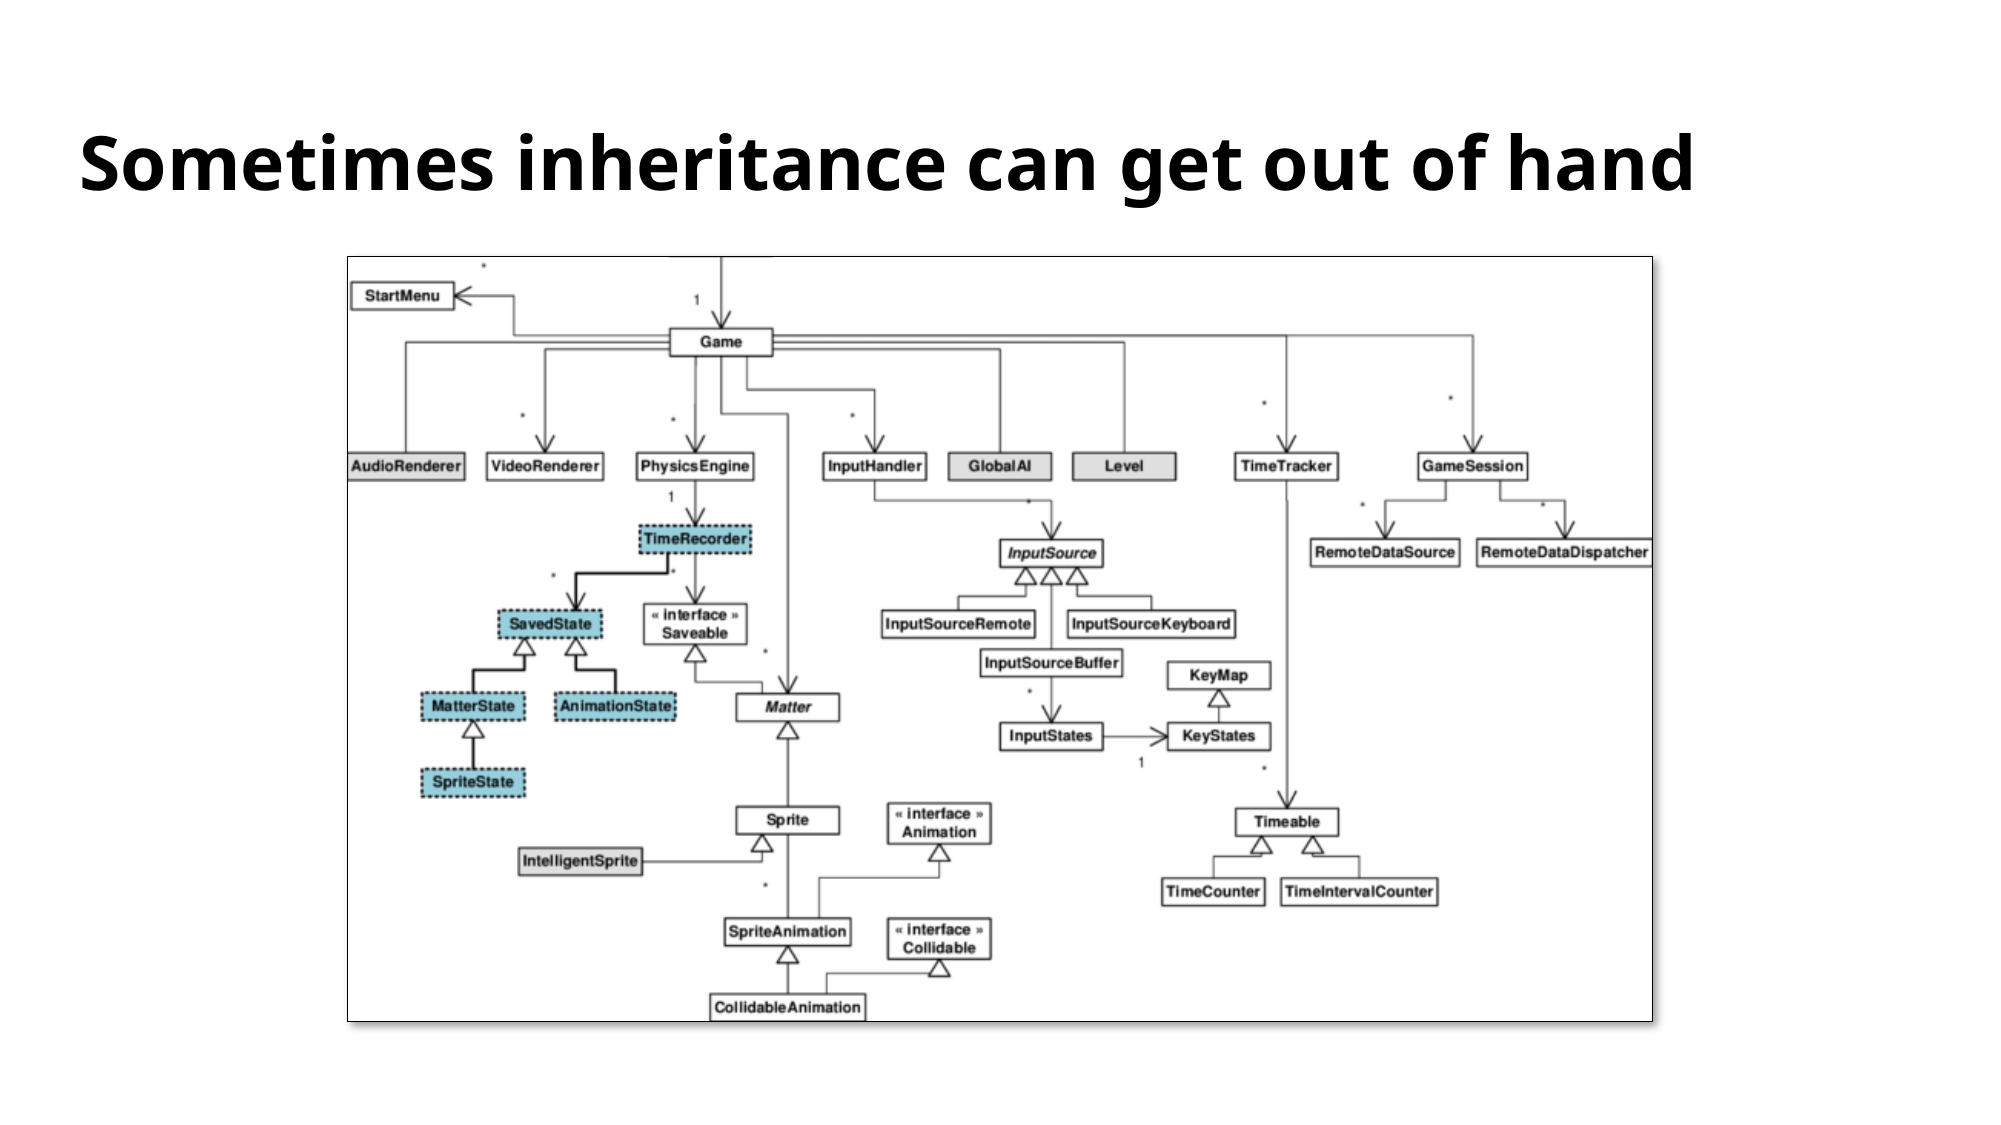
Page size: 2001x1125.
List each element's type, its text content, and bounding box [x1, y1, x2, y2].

title Sometimes inheritance can get out of hand [64, 103, 1936, 230]
picture [346, 256, 1654, 1023]
